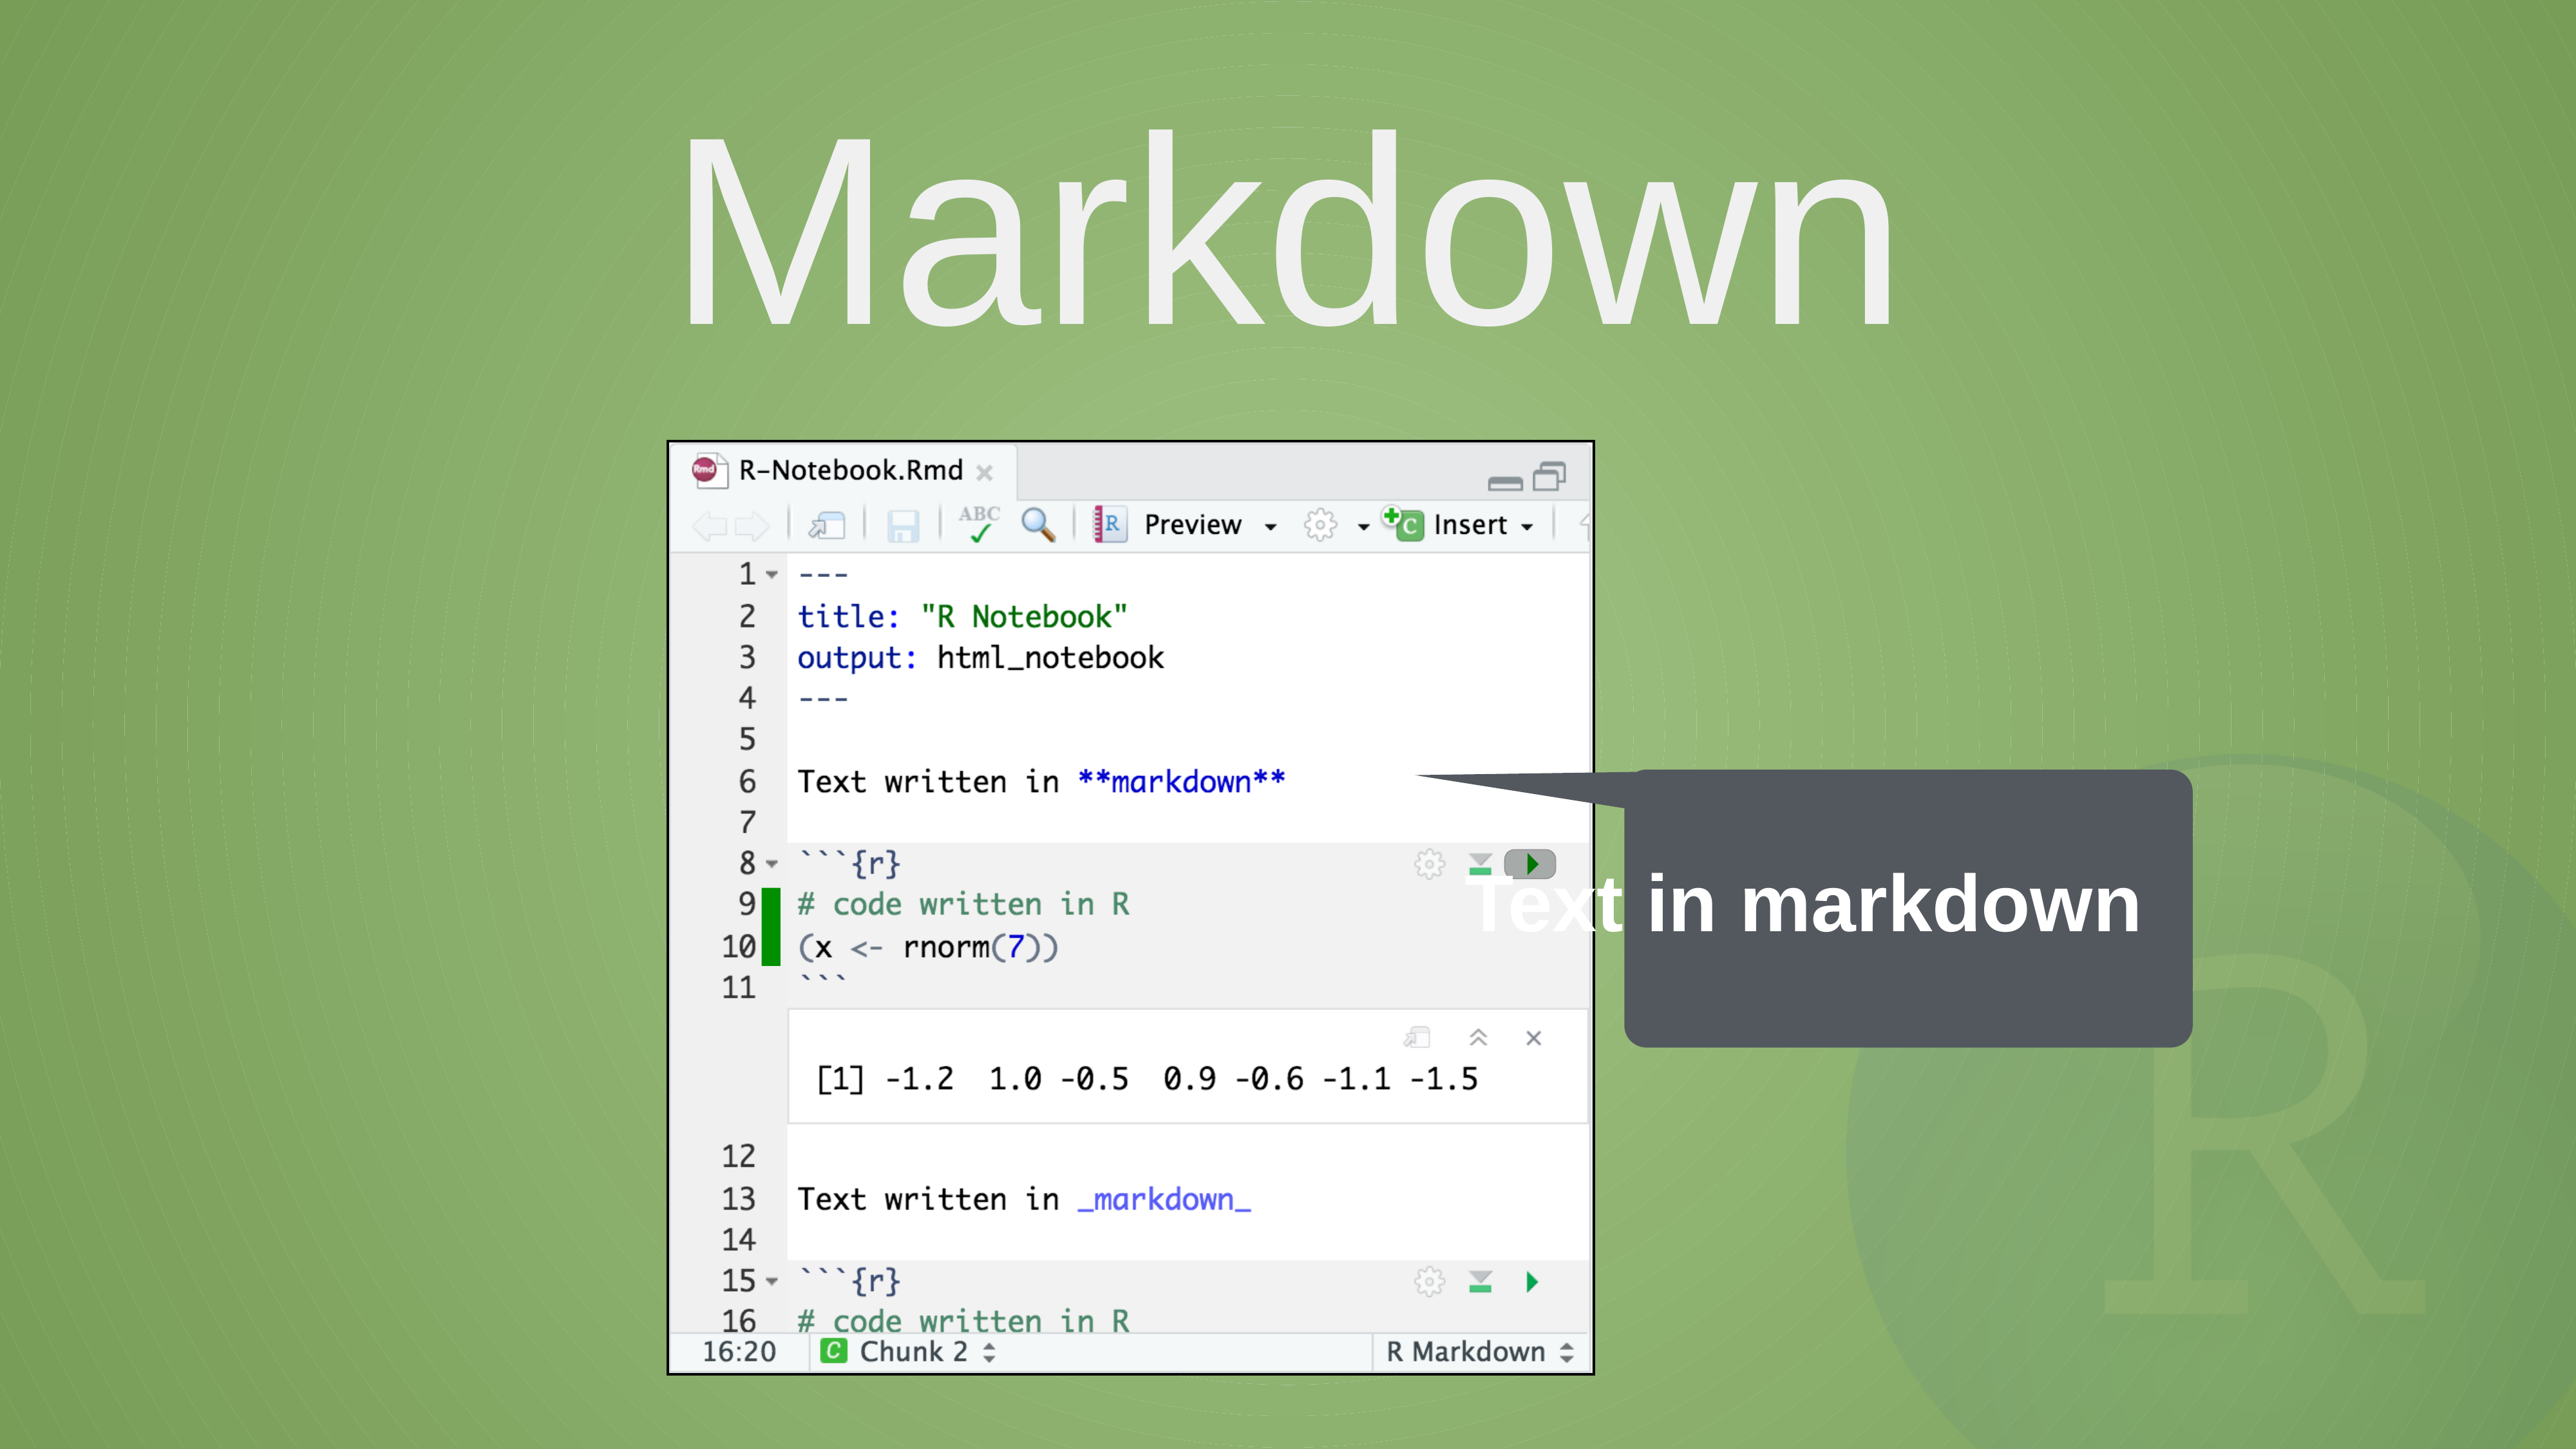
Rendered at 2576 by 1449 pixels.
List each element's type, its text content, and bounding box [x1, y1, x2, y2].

text_box Markdown [299, 50, 2277, 383]
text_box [668, 442, 1593, 1373]
text_box Text in markdown [1593, 770, 2193, 1048]
